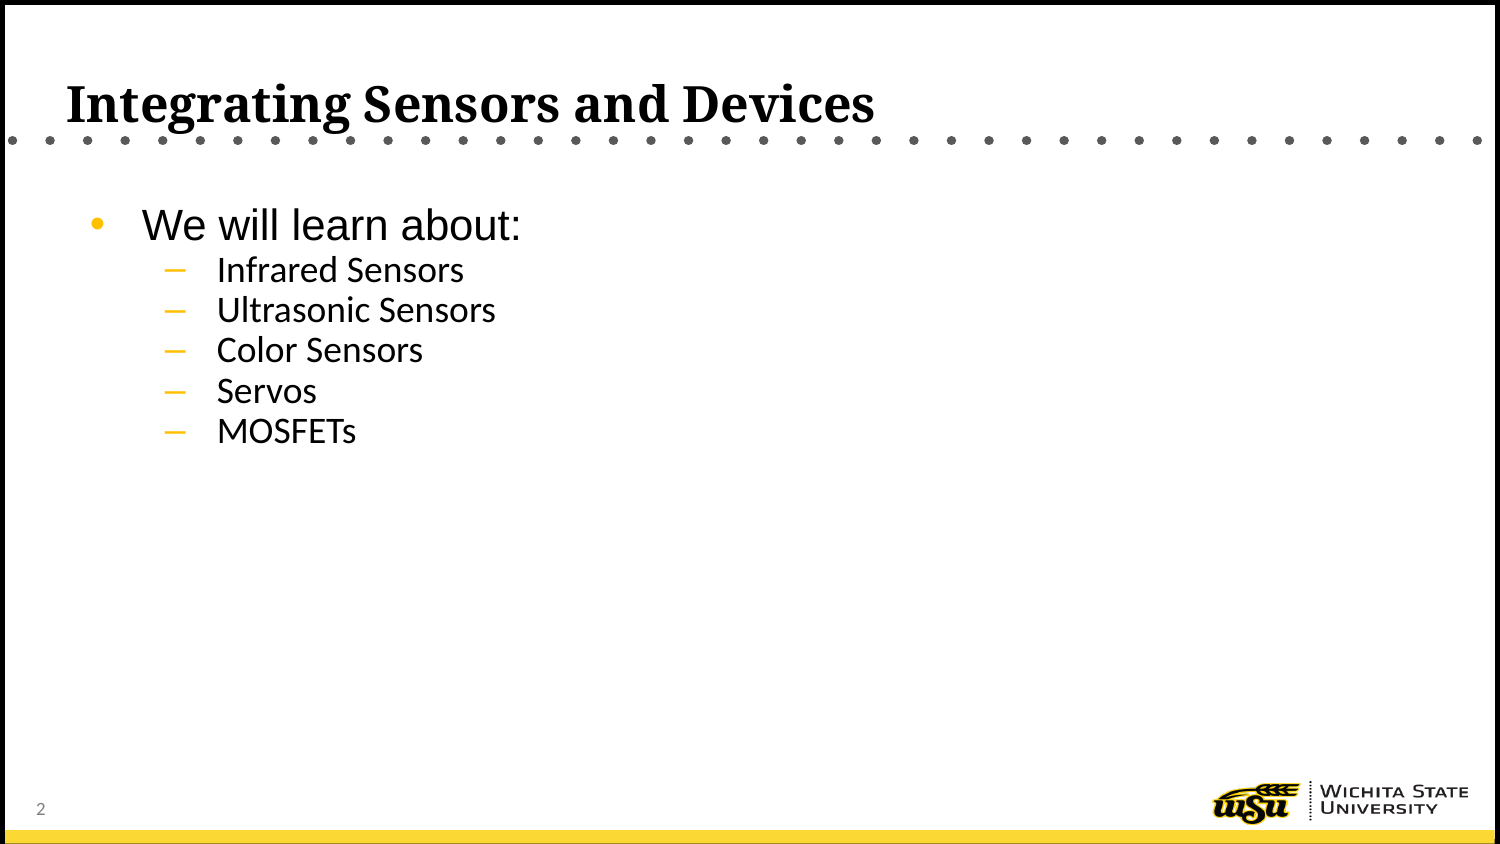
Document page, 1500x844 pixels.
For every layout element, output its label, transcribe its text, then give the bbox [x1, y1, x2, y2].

picture [1212, 781, 1468, 825]
list We will learn about: Infrared Sensors Ultrasonic Sensors Color Sensors Servos MOSFETs [55, 196, 1406, 754]
title Integrating Sensors and Devices [55, 33, 1450, 138]
